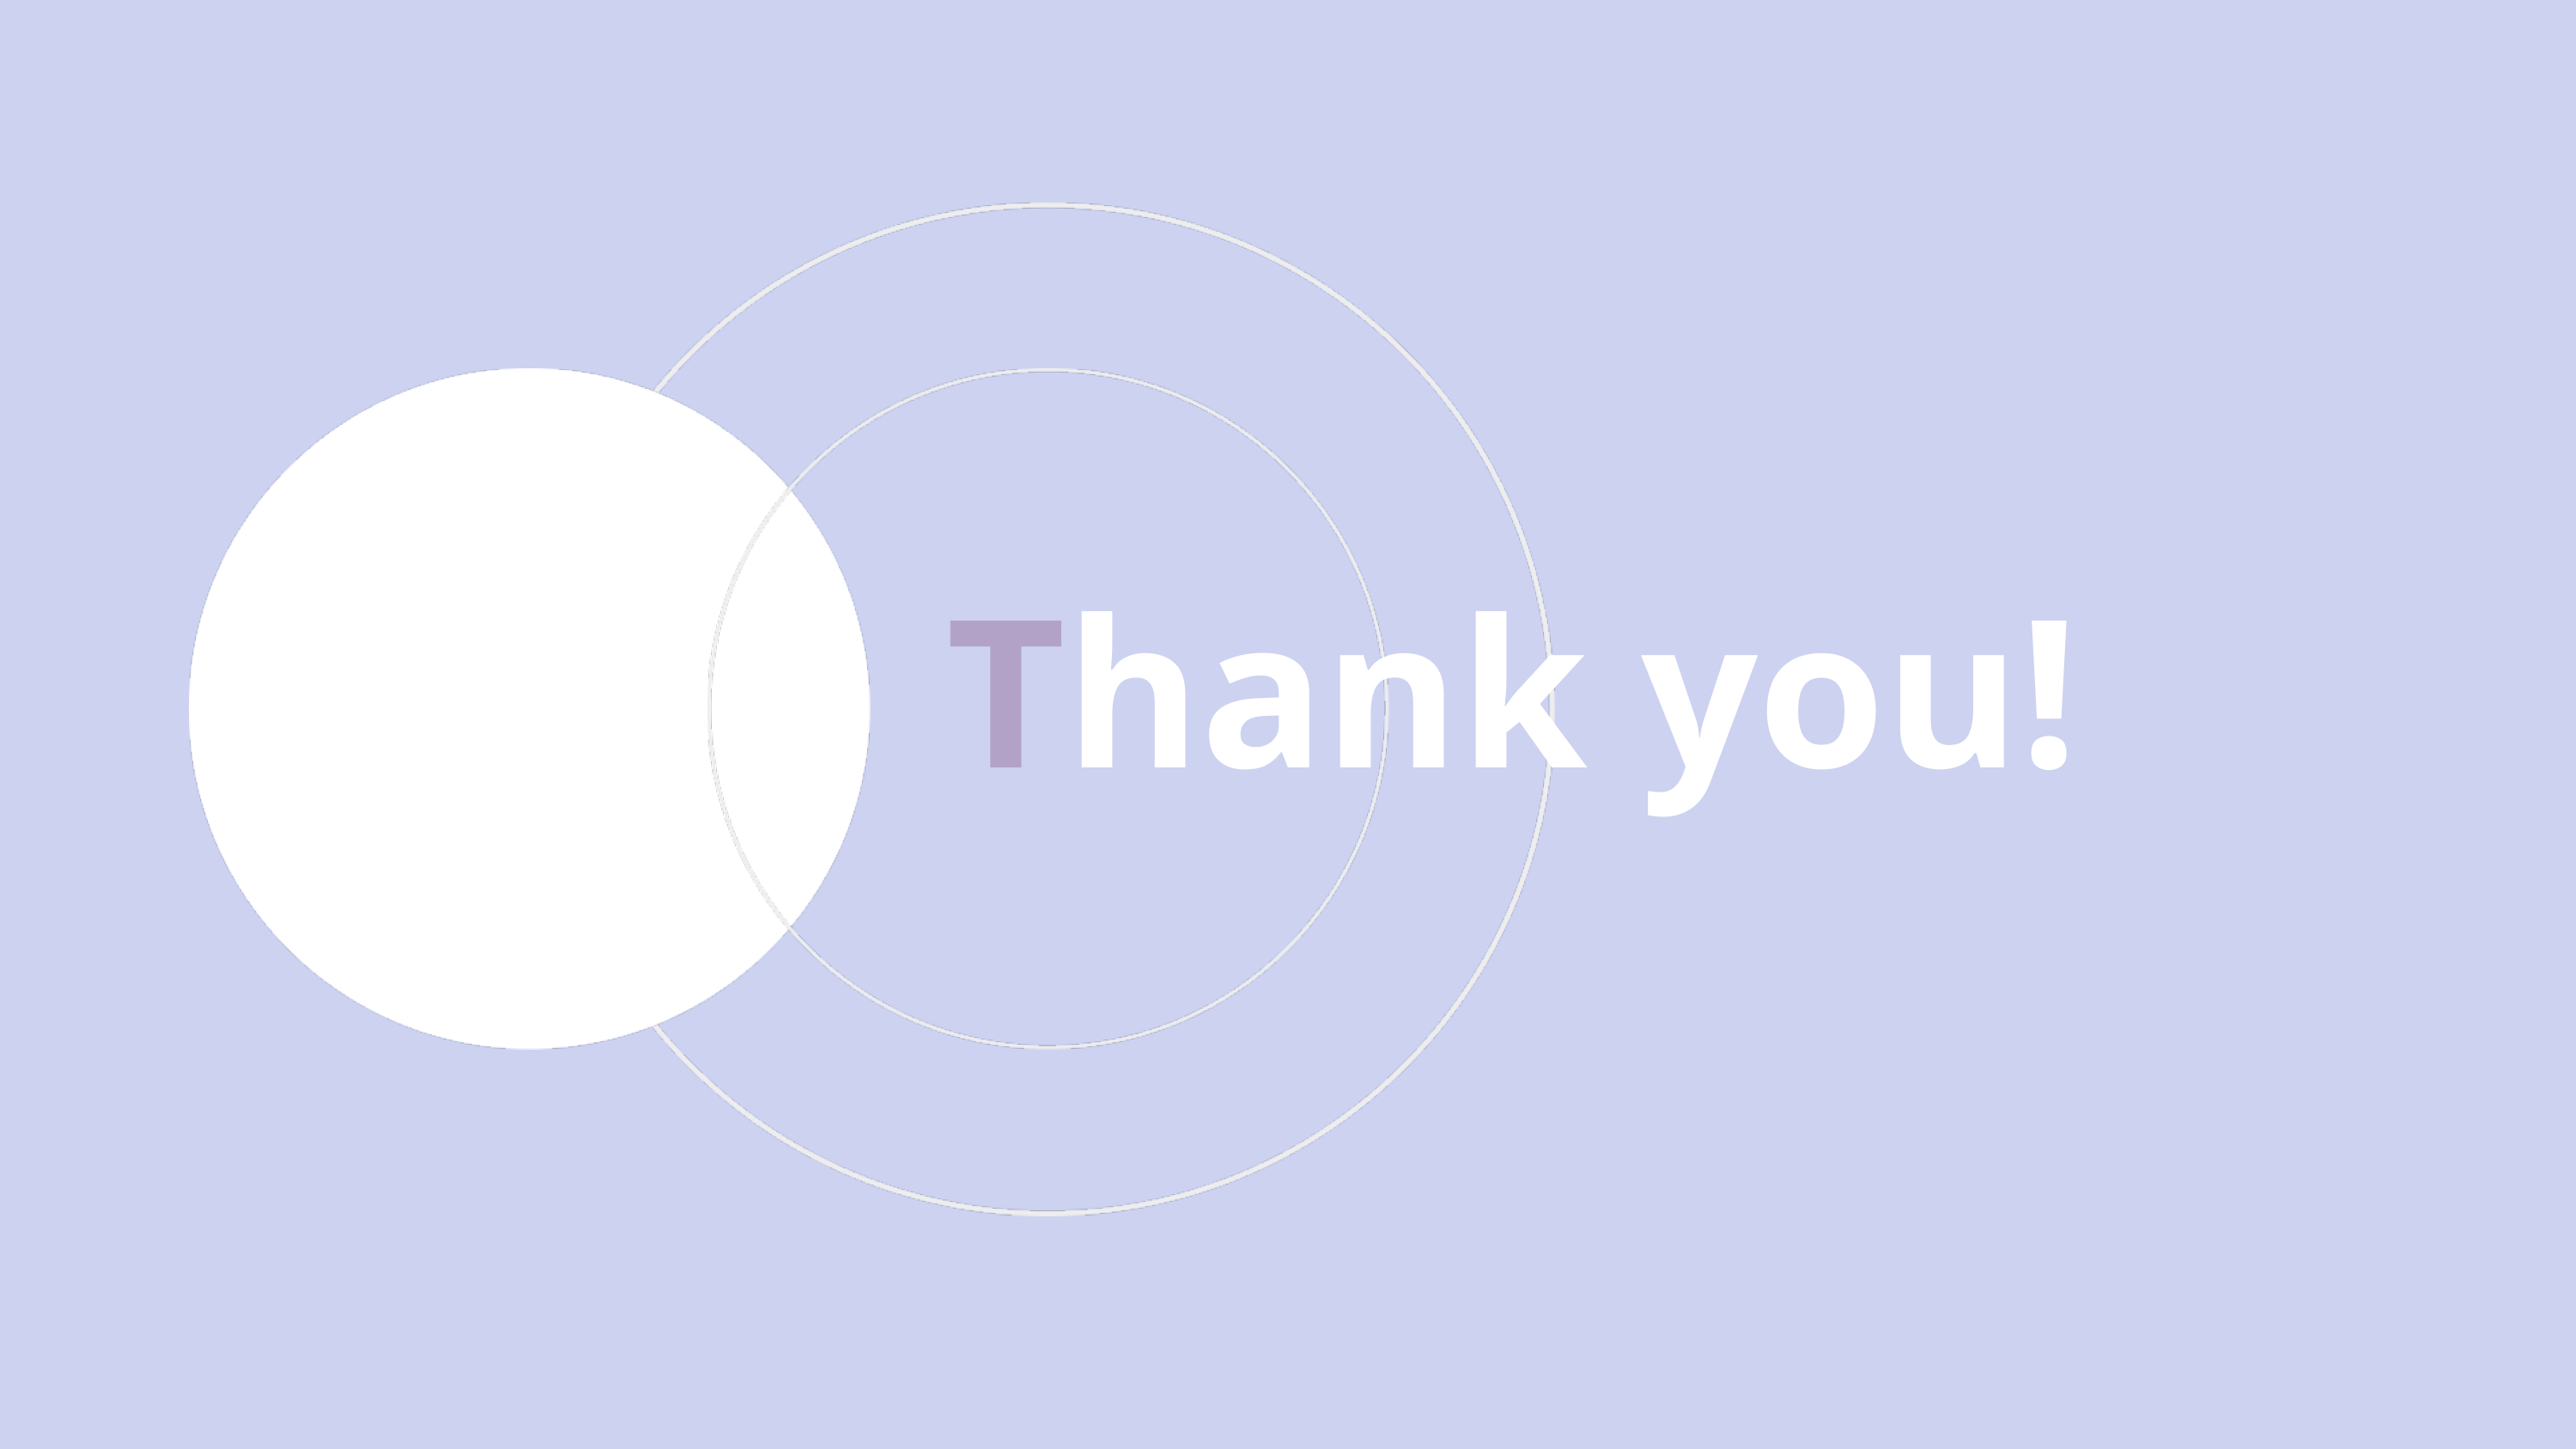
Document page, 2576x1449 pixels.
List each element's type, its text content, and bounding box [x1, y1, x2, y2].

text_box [708, 368, 1389, 1050]
text_box Thank you! [1560, 555, 2488, 815]
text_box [188, 368, 706, 1050]
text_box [540, 202, 1556, 1217]
